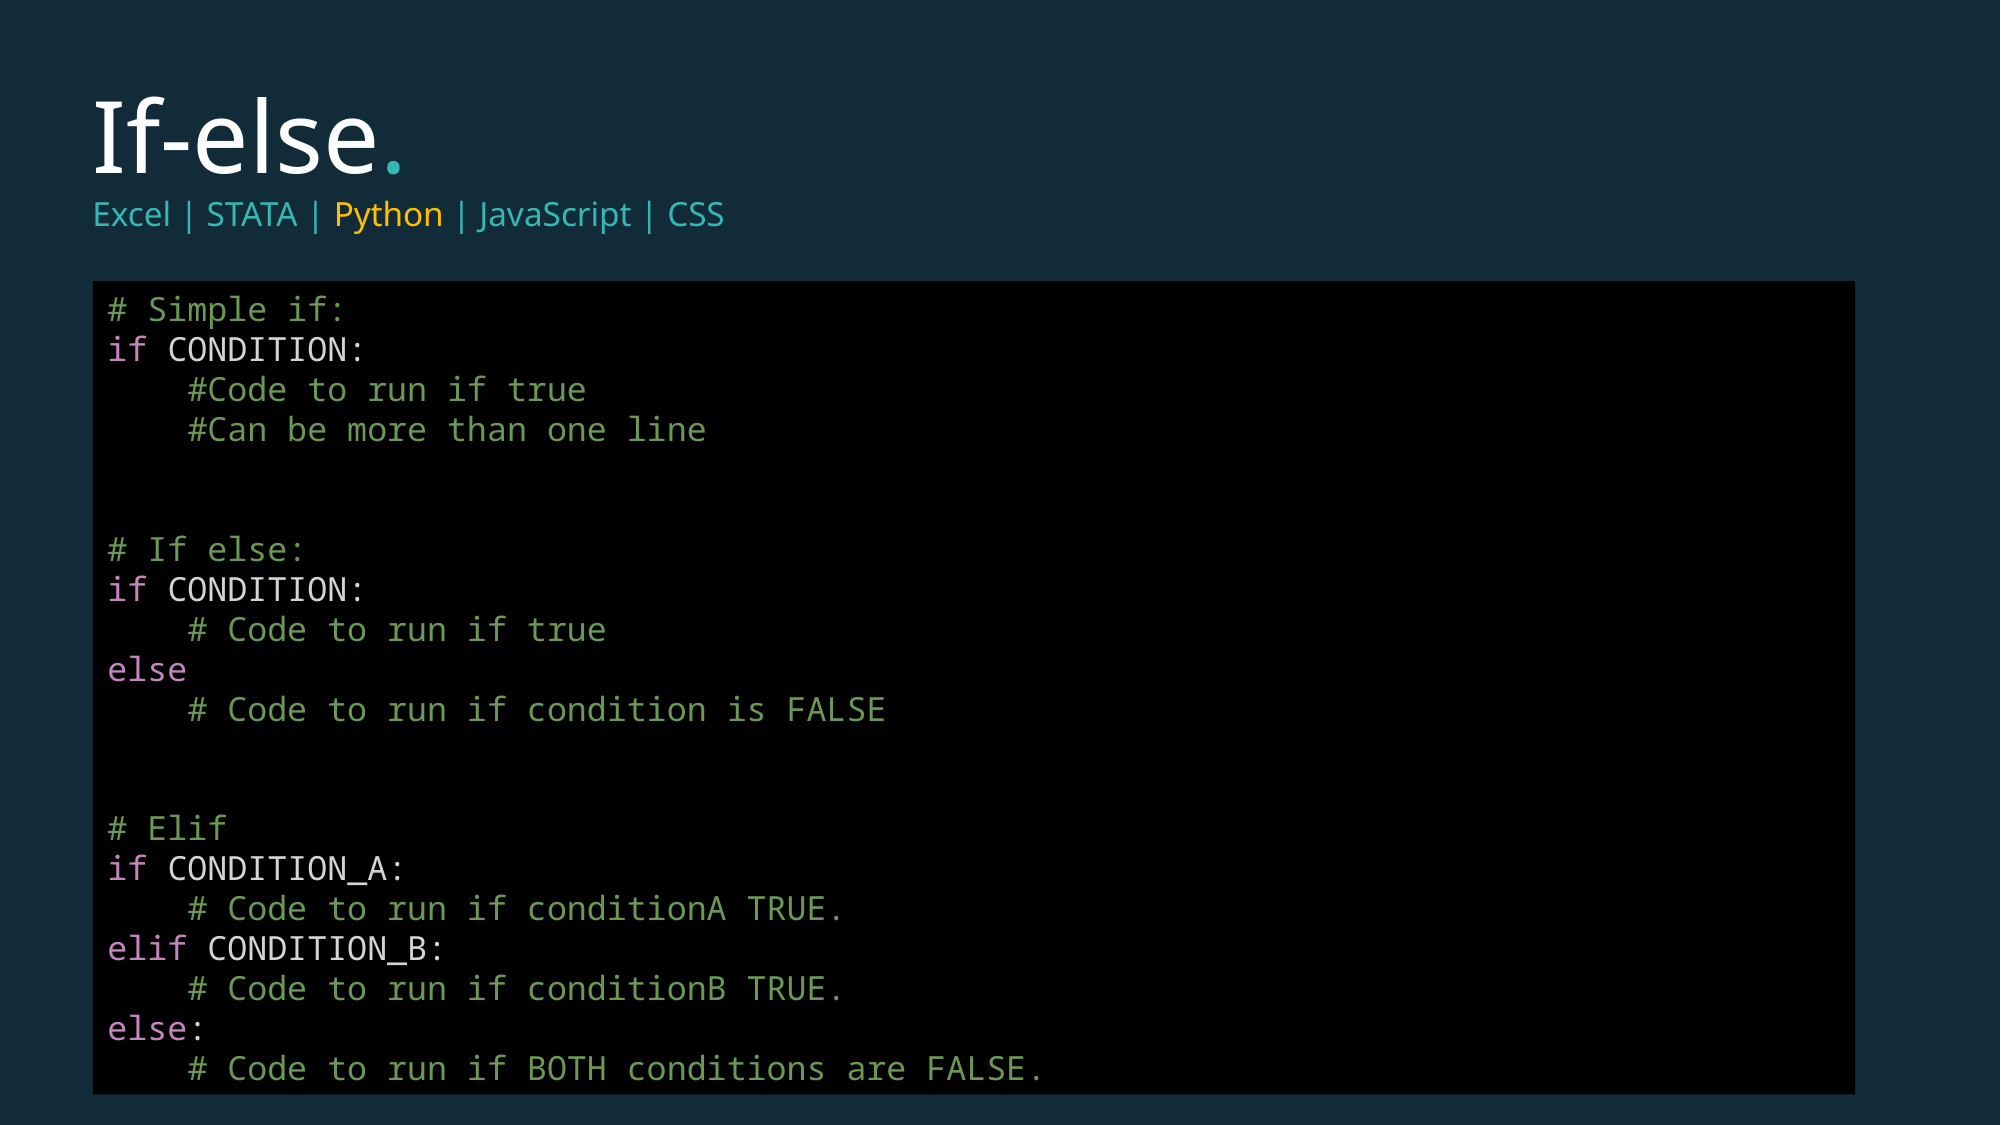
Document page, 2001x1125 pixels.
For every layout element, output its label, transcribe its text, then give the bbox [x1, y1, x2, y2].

text_box [269, 209, 767, 281]
text_box If-else. Excel | STATA | Python | JavaScript | CSS [77, 66, 1401, 209]
text_box # Simple if: if CONDITION: #Code to run if true #Can be more than one line # If else: if CONDITION: # Code to run if true else # Code to run if condition is FALSE # Elif if CONDITION_A: # Code to run if conditionA TRUE. elif CONDITION_B: # Code to run if conditionB TRUE. else: # Code to run if BOTH conditions are FALSE. [92, 281, 1856, 1095]
